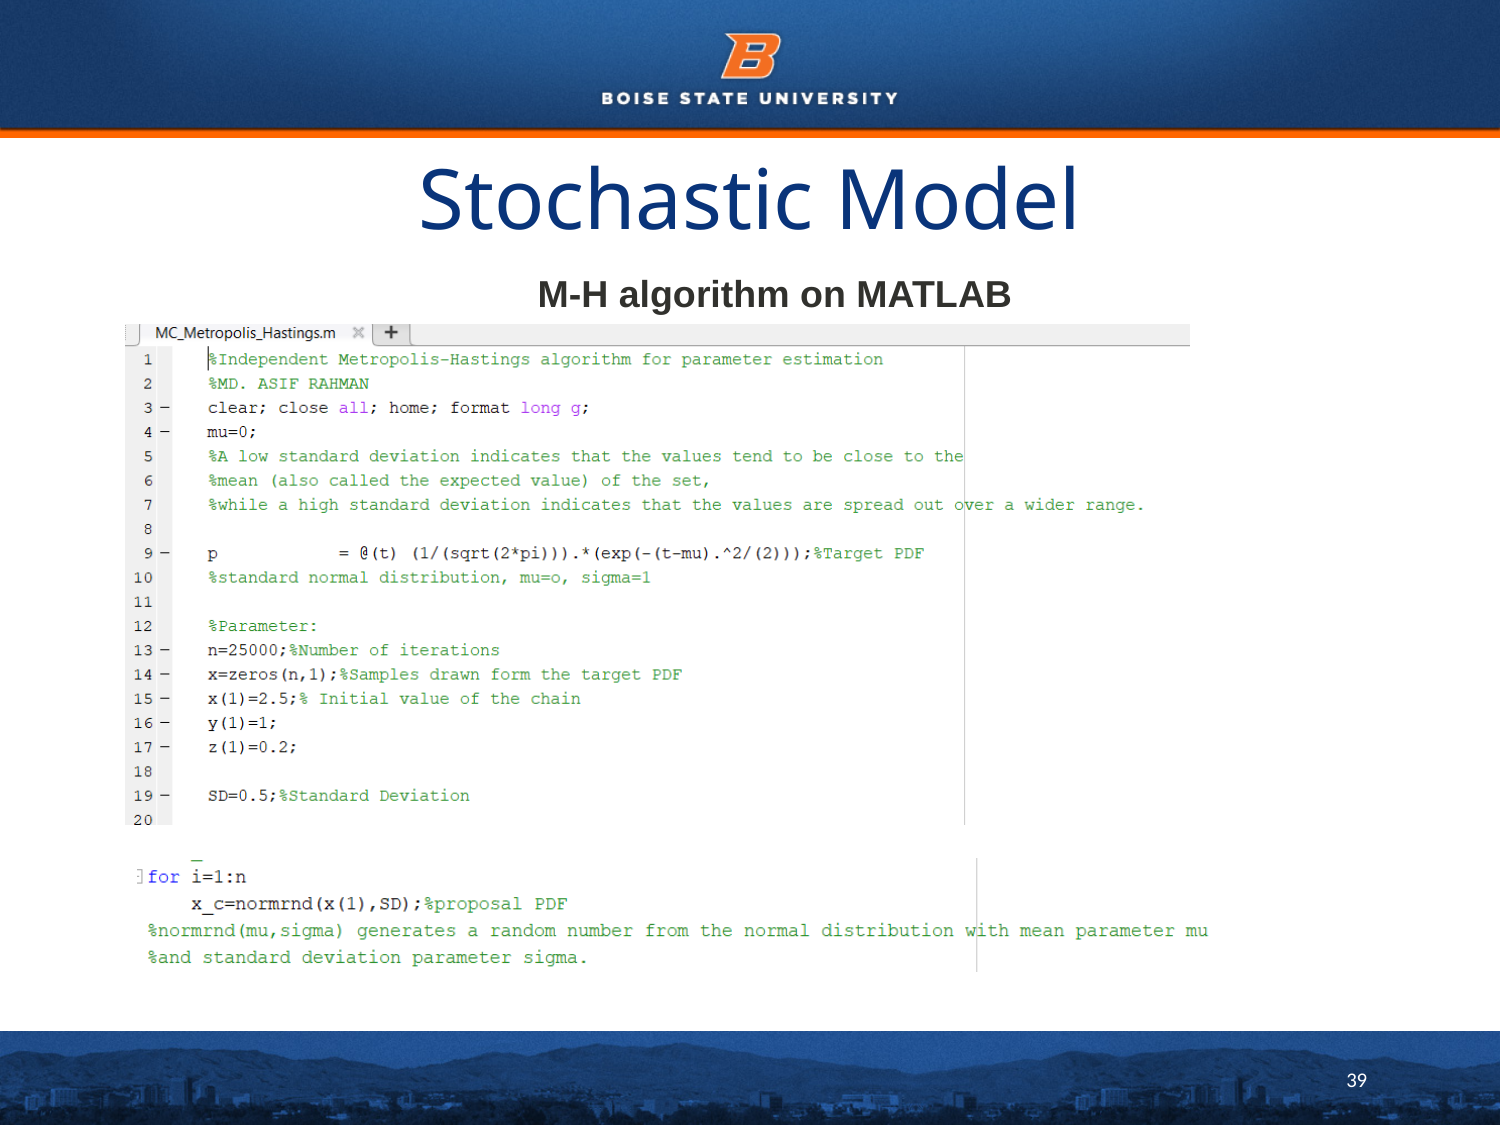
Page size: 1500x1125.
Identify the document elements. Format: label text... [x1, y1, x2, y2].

list M-H algorithm on MATLAB [75, 262, 1475, 1005]
picture [124, 324, 1190, 826]
title Stochastic Model [75, 137, 1425, 255]
picture [137, 858, 1226, 972]
picture [0, 1031, 1500, 1125]
picture [0, 0, 1500, 138]
